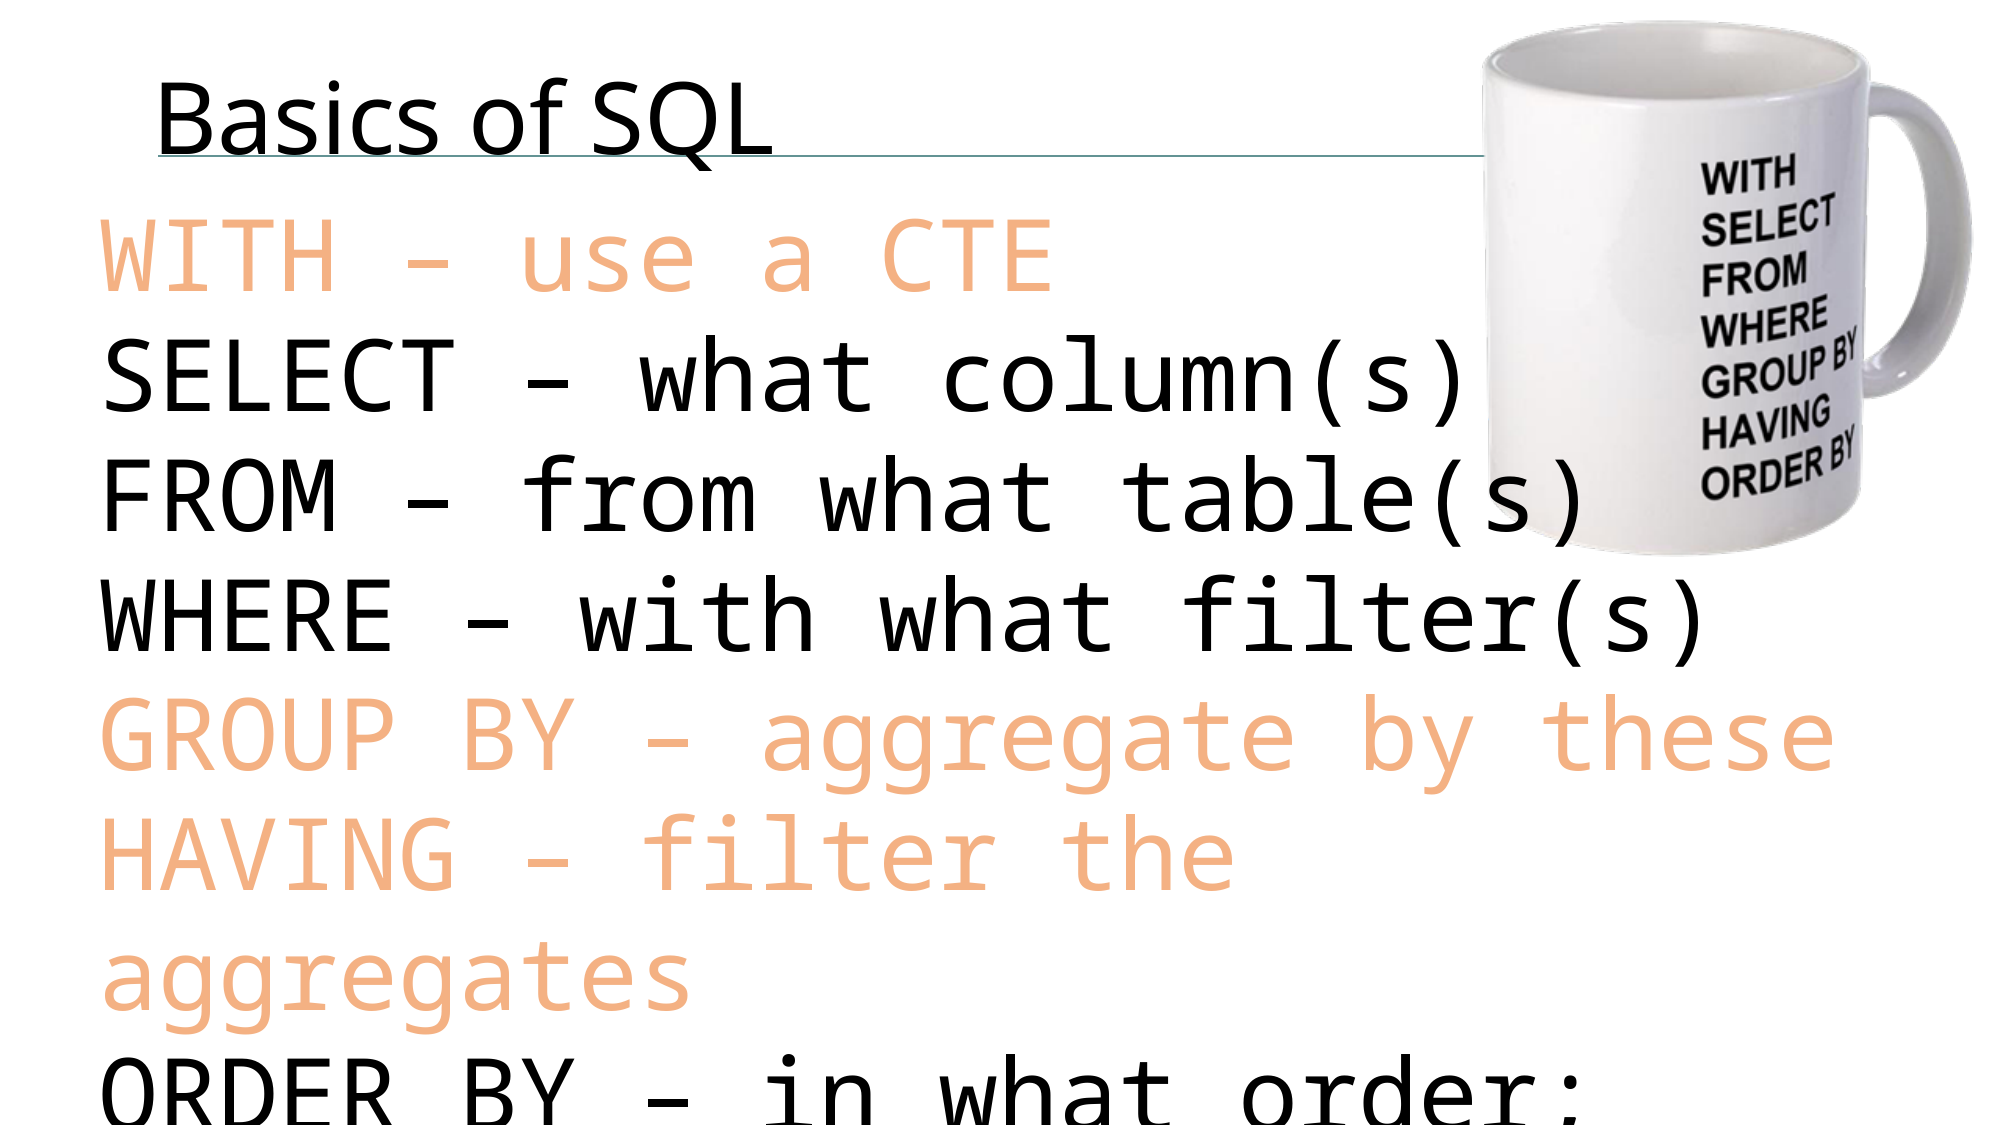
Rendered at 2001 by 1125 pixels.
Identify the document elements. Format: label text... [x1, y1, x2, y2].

title Basics of SQL [137, 59, 1452, 183]
text_box WITH – use a CTE SELECT – what column(s) FROM – from what table(s) WHERE – with what filter(s) GROUP BY – aggregate by these HAVING – filter the aggregates ORDER BY – in what order; [83, 183, 1886, 1125]
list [1452, 15, 2000, 563]
